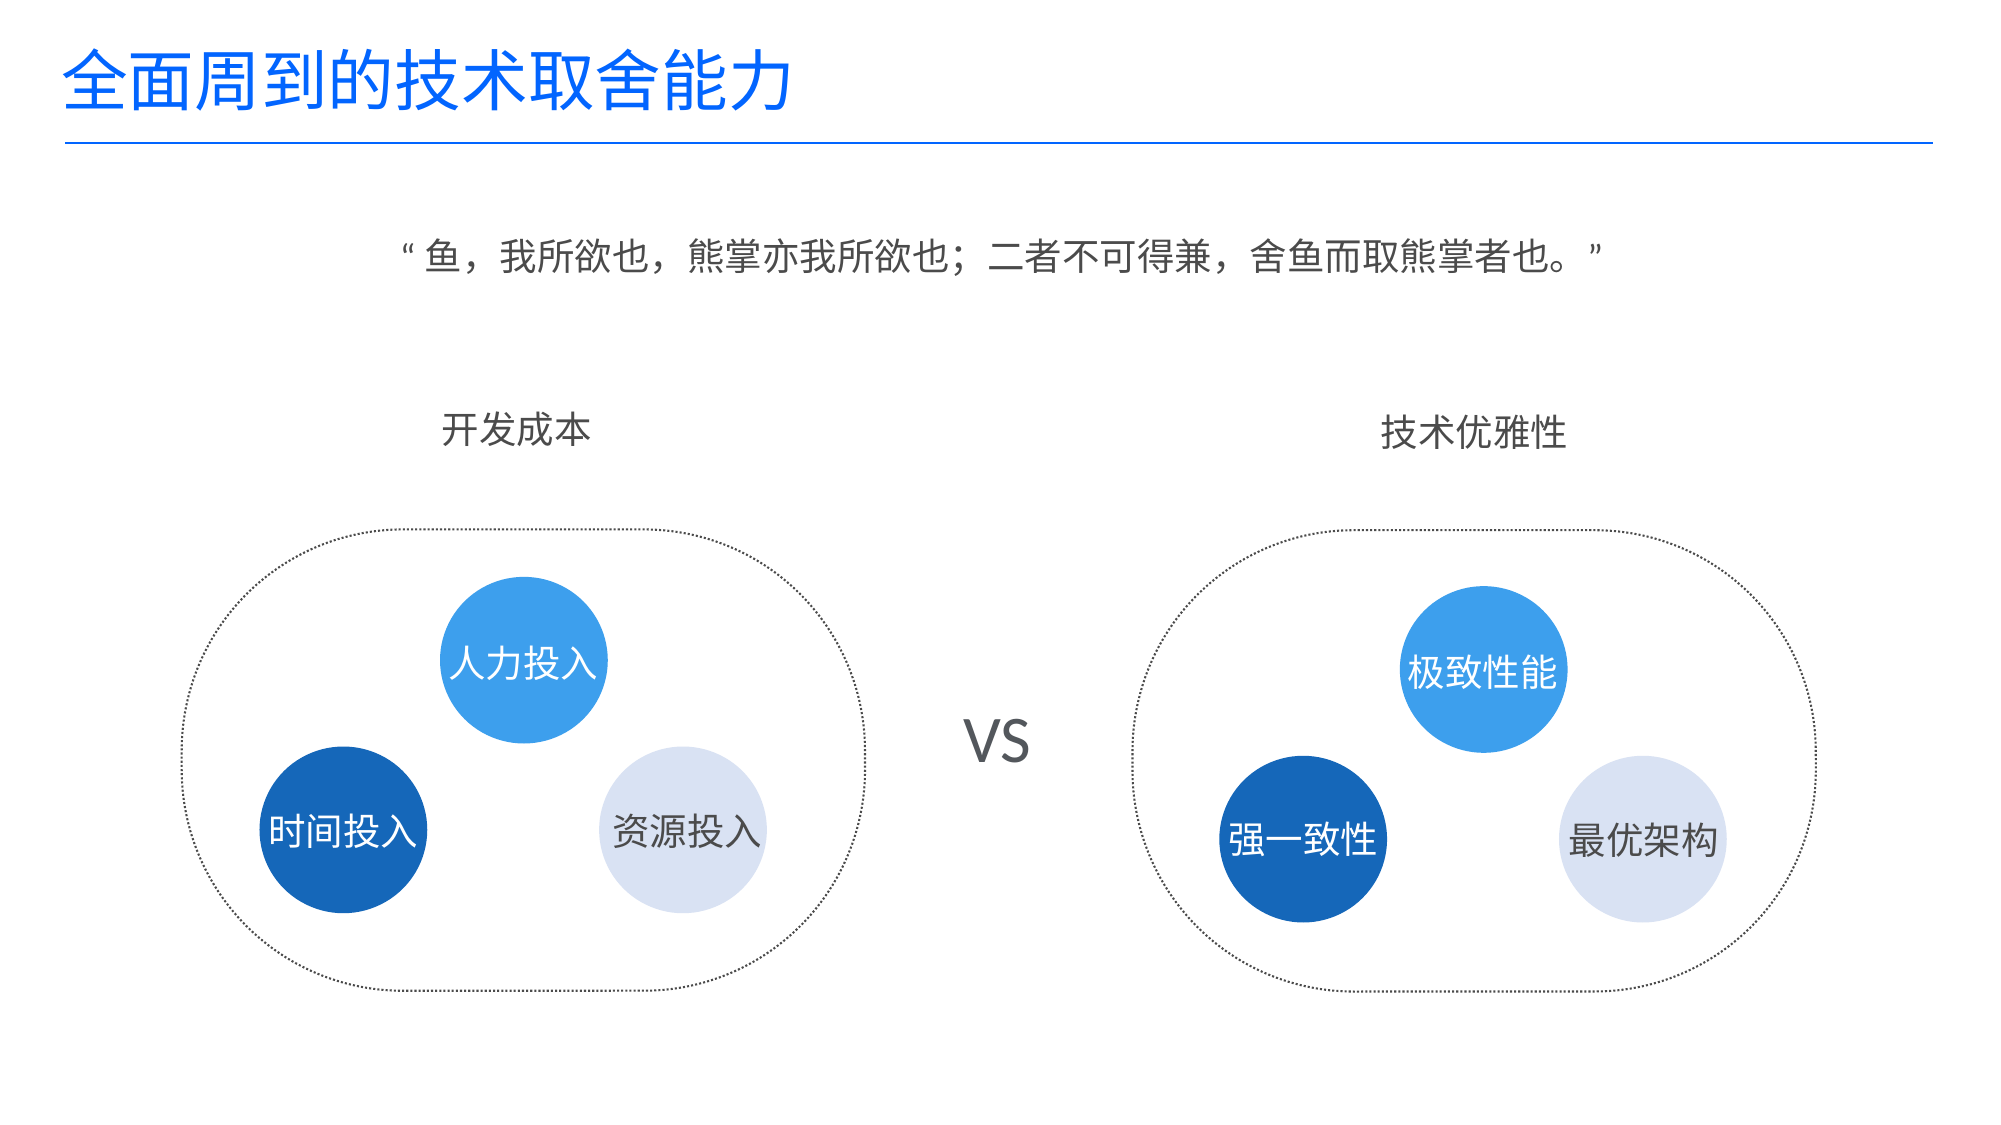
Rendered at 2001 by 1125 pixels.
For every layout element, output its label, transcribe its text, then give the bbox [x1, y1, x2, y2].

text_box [598, 746, 768, 914]
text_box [1558, 755, 1727, 923]
text_box 开发成本 [427, 398, 998, 504]
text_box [1399, 585, 1568, 754]
text_box 强一致性 [1224, 812, 1393, 865]
text_box 时间投入 [264, 804, 433, 857]
text_box [259, 746, 424, 914]
text_box “鱼，我所欲也，熊掌亦我所欲也；二者不可得兼，舍鱼而取熊掌者也。” [385, 225, 1626, 331]
text_box [181, 529, 866, 991]
text_box 技术优雅性 [1365, 401, 1672, 506]
text_box [1132, 530, 1816, 992]
text_box VS [948, 688, 1047, 784]
text_box [1219, 755, 1383, 923]
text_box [439, 576, 609, 744]
title 全面周到的技术取舍能力 [52, 24, 1533, 144]
